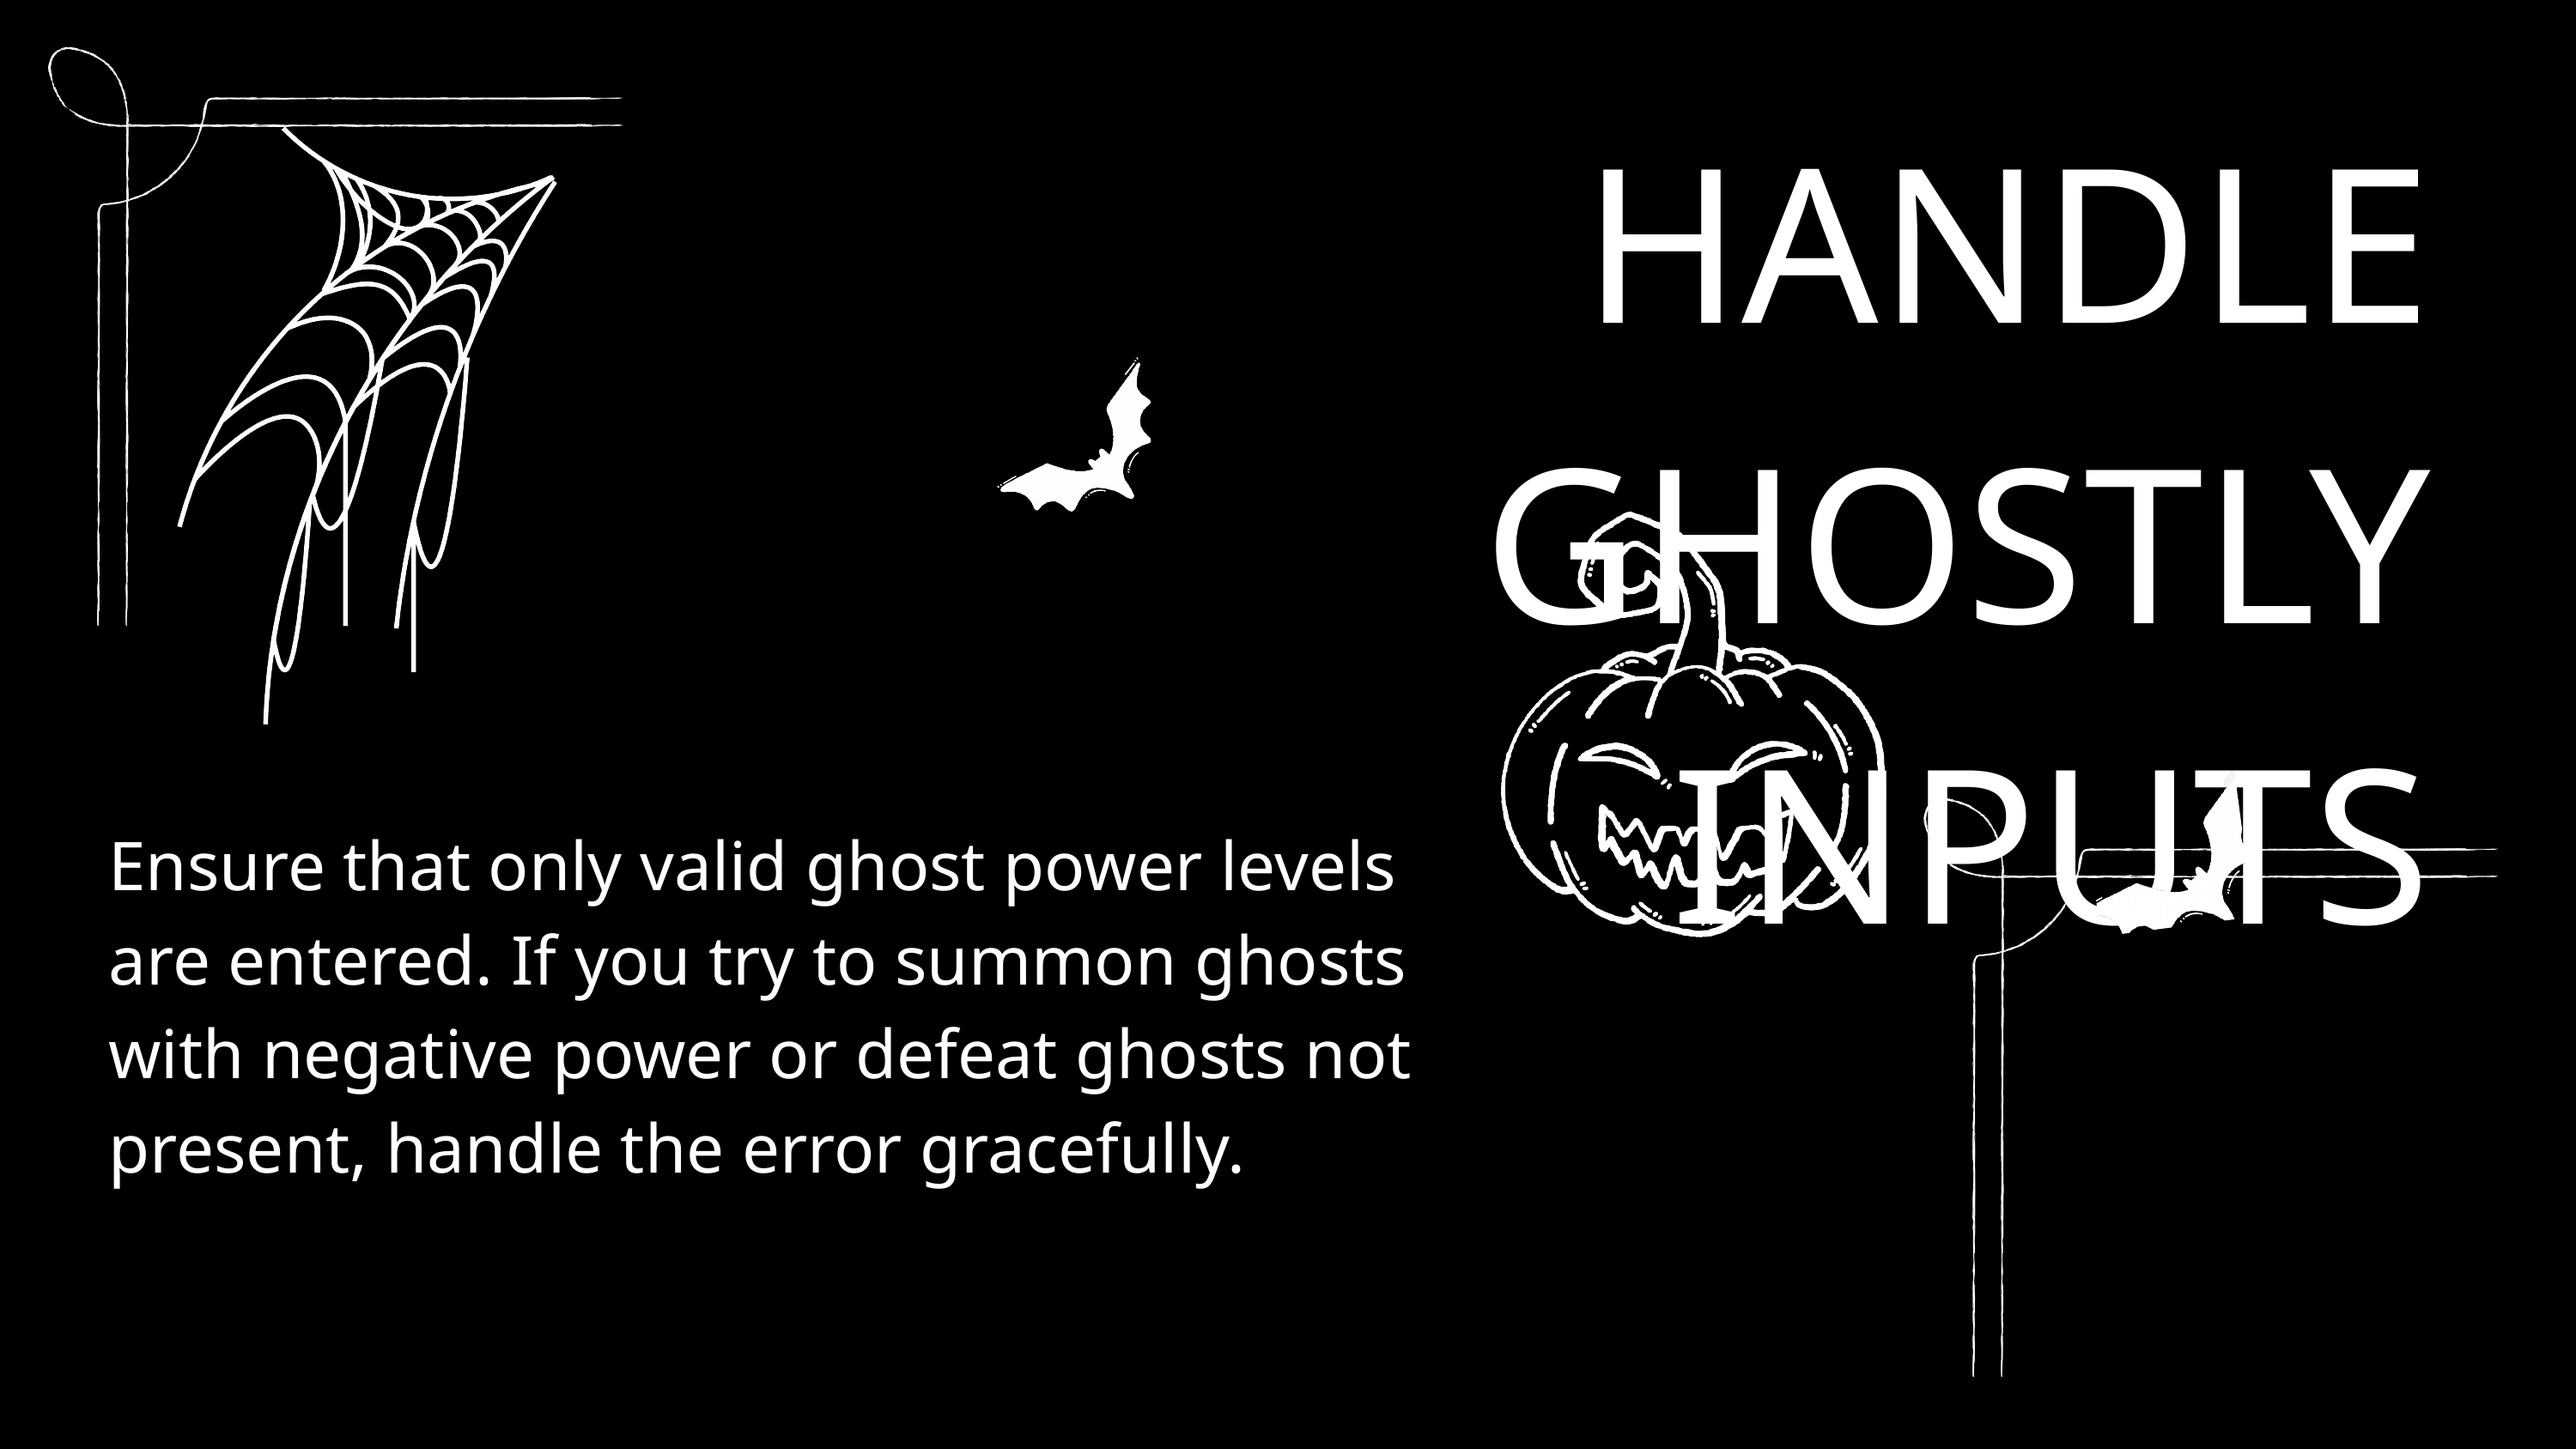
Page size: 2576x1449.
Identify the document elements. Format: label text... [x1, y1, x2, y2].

text_box Ensure that only valid ghost power levels are entered. If you try to summon ghosts with negative power or defeat ghosts not present, handle the error gracefully. [108, 809, 1501, 1187]
text_box [177, 126, 557, 724]
text_box [2081, 764, 2254, 937]
text_box [48, 46, 624, 627]
text_box [997, 357, 1151, 512]
text_box [1923, 797, 2500, 1378]
text_box HANDLE GHOSTLY INPUTS [958, 65, 2432, 967]
